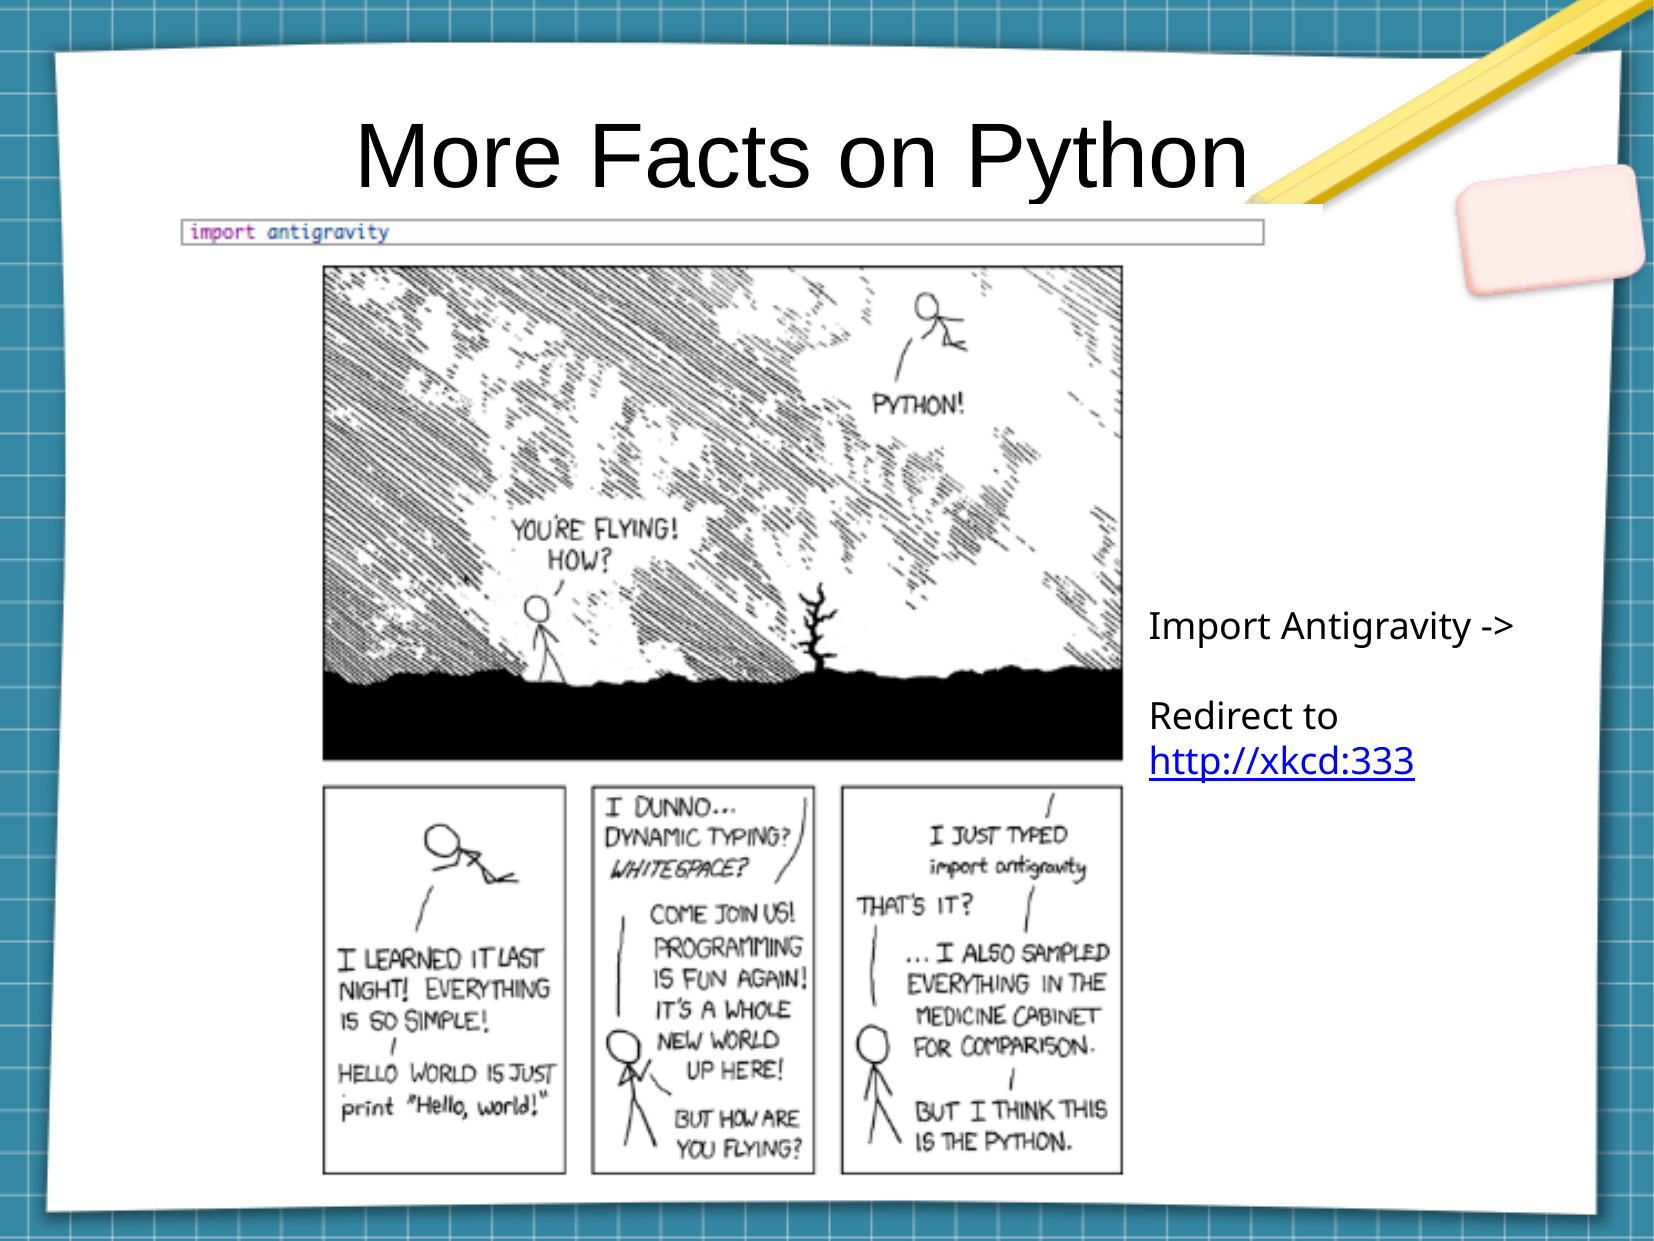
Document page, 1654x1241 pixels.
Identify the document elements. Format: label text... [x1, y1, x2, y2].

text_box Import Antigravity -> Redirect to http://xkcd:333 [1329, 594, 1571, 784]
text_box More Facts on Python [59, 47, 1548, 255]
picture [0, 0, 1654, 1241]
